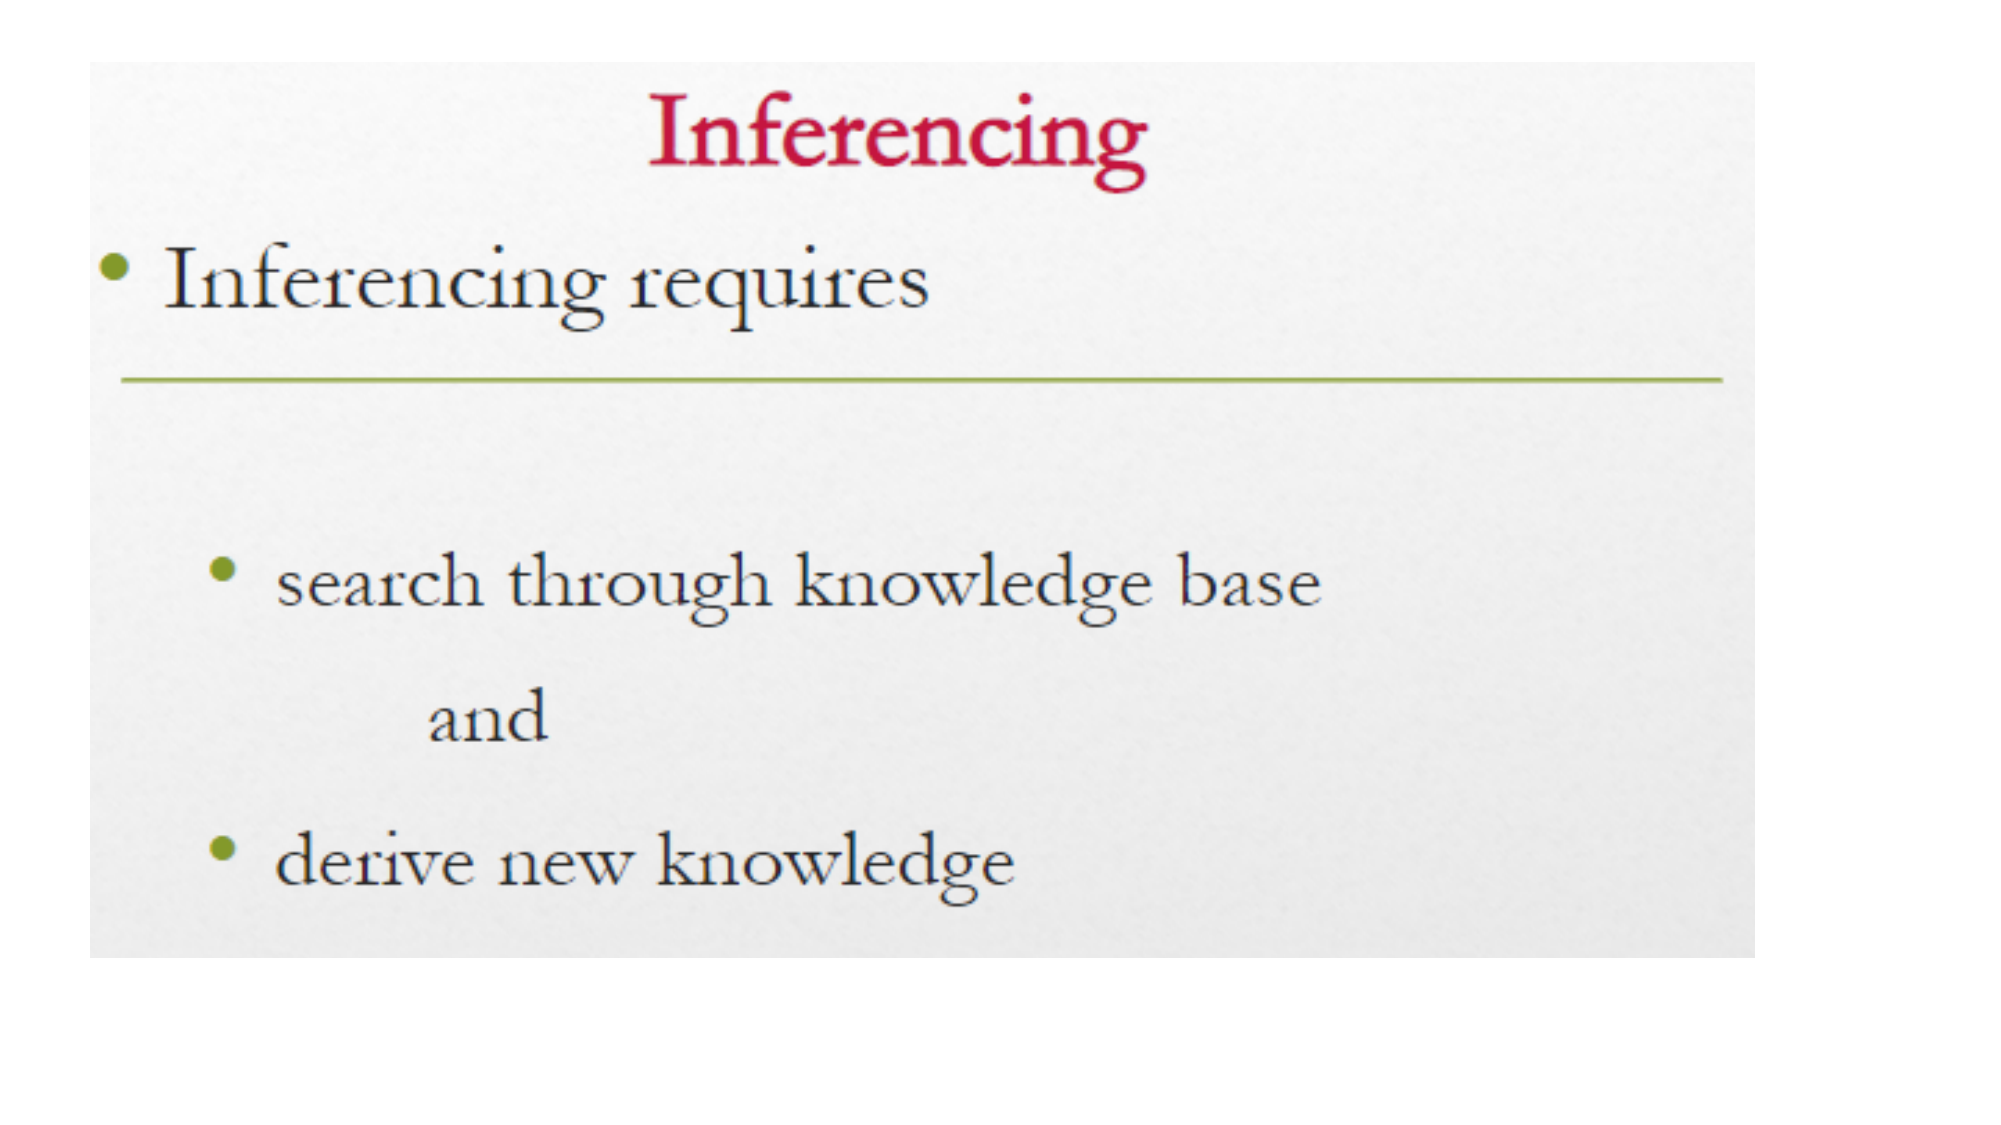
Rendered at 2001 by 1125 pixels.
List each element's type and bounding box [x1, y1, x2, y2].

picture [89, 62, 1755, 958]
